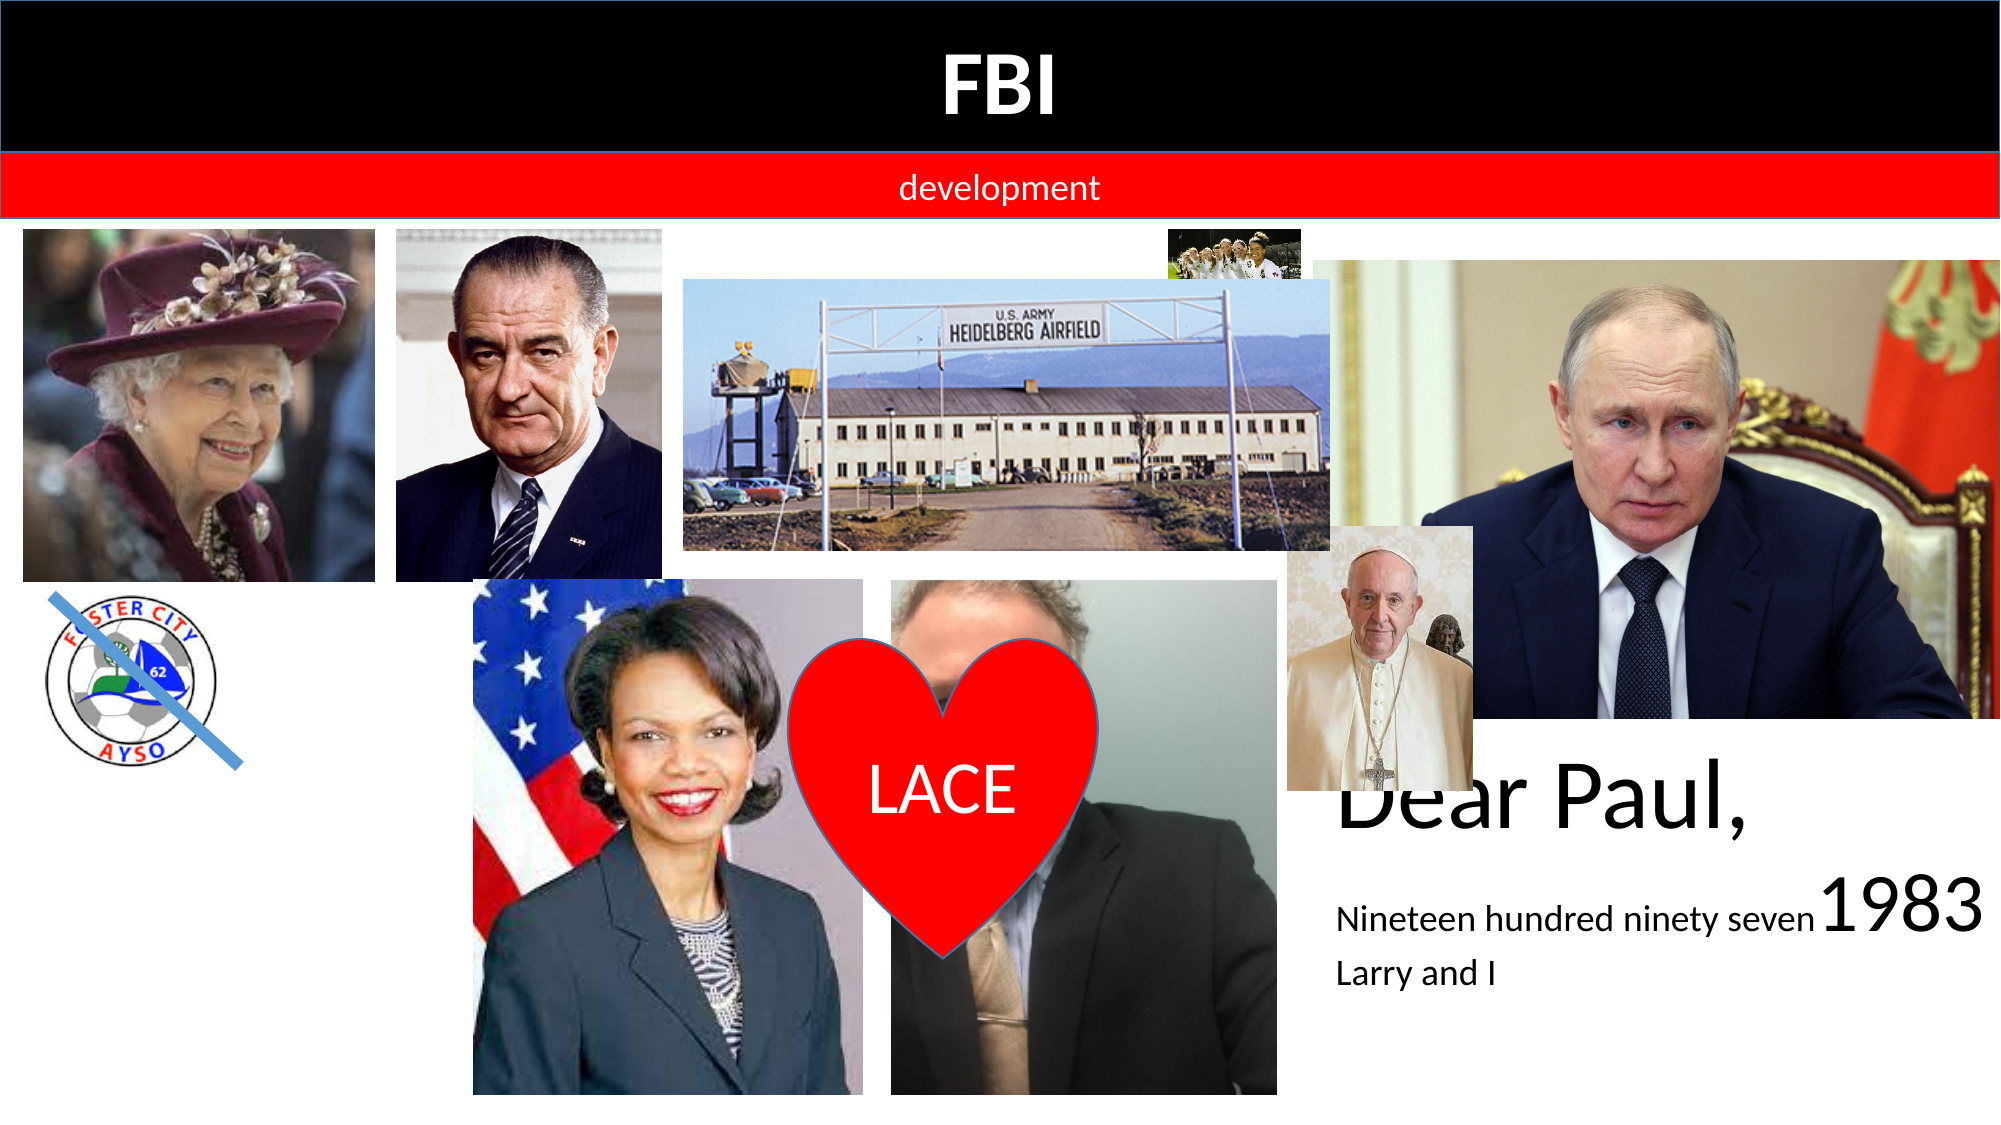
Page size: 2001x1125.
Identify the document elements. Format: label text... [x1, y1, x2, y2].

text_box development [0, 151, 2000, 219]
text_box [51, 595, 240, 767]
picture [891, 579, 1277, 1095]
picture [23, 229, 375, 582]
text_box LACE [863, 638, 891, 916]
text_box Dear Paul, Nineteen hundred ninety seven1983 Larry and I [1321, 721, 2000, 1001]
picture [396, 229, 863, 1095]
picture [45, 595, 51, 767]
picture [683, 229, 2000, 791]
text_box FBI [0, 0, 2000, 151]
